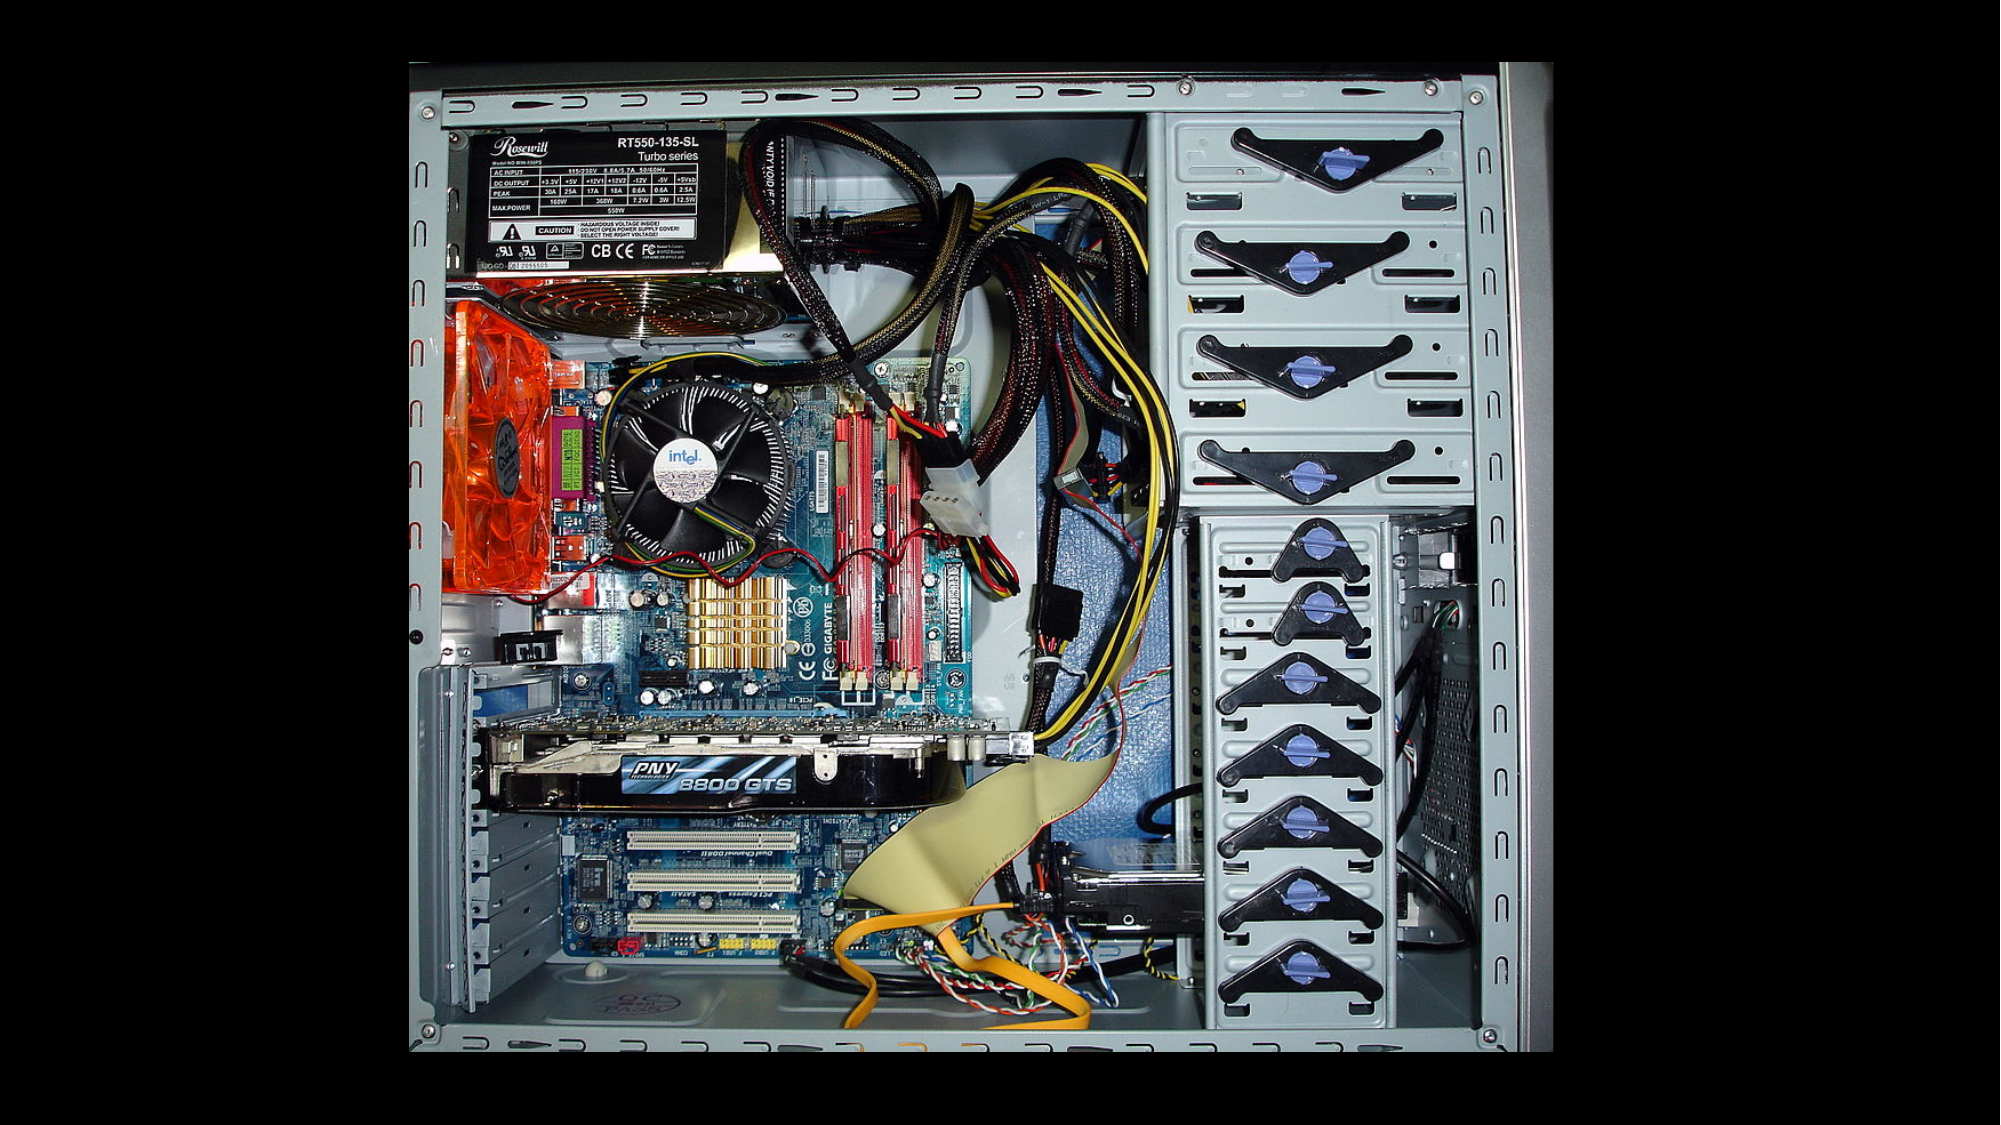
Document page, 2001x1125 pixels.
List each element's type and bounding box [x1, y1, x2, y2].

picture [408, 62, 1554, 1052]
